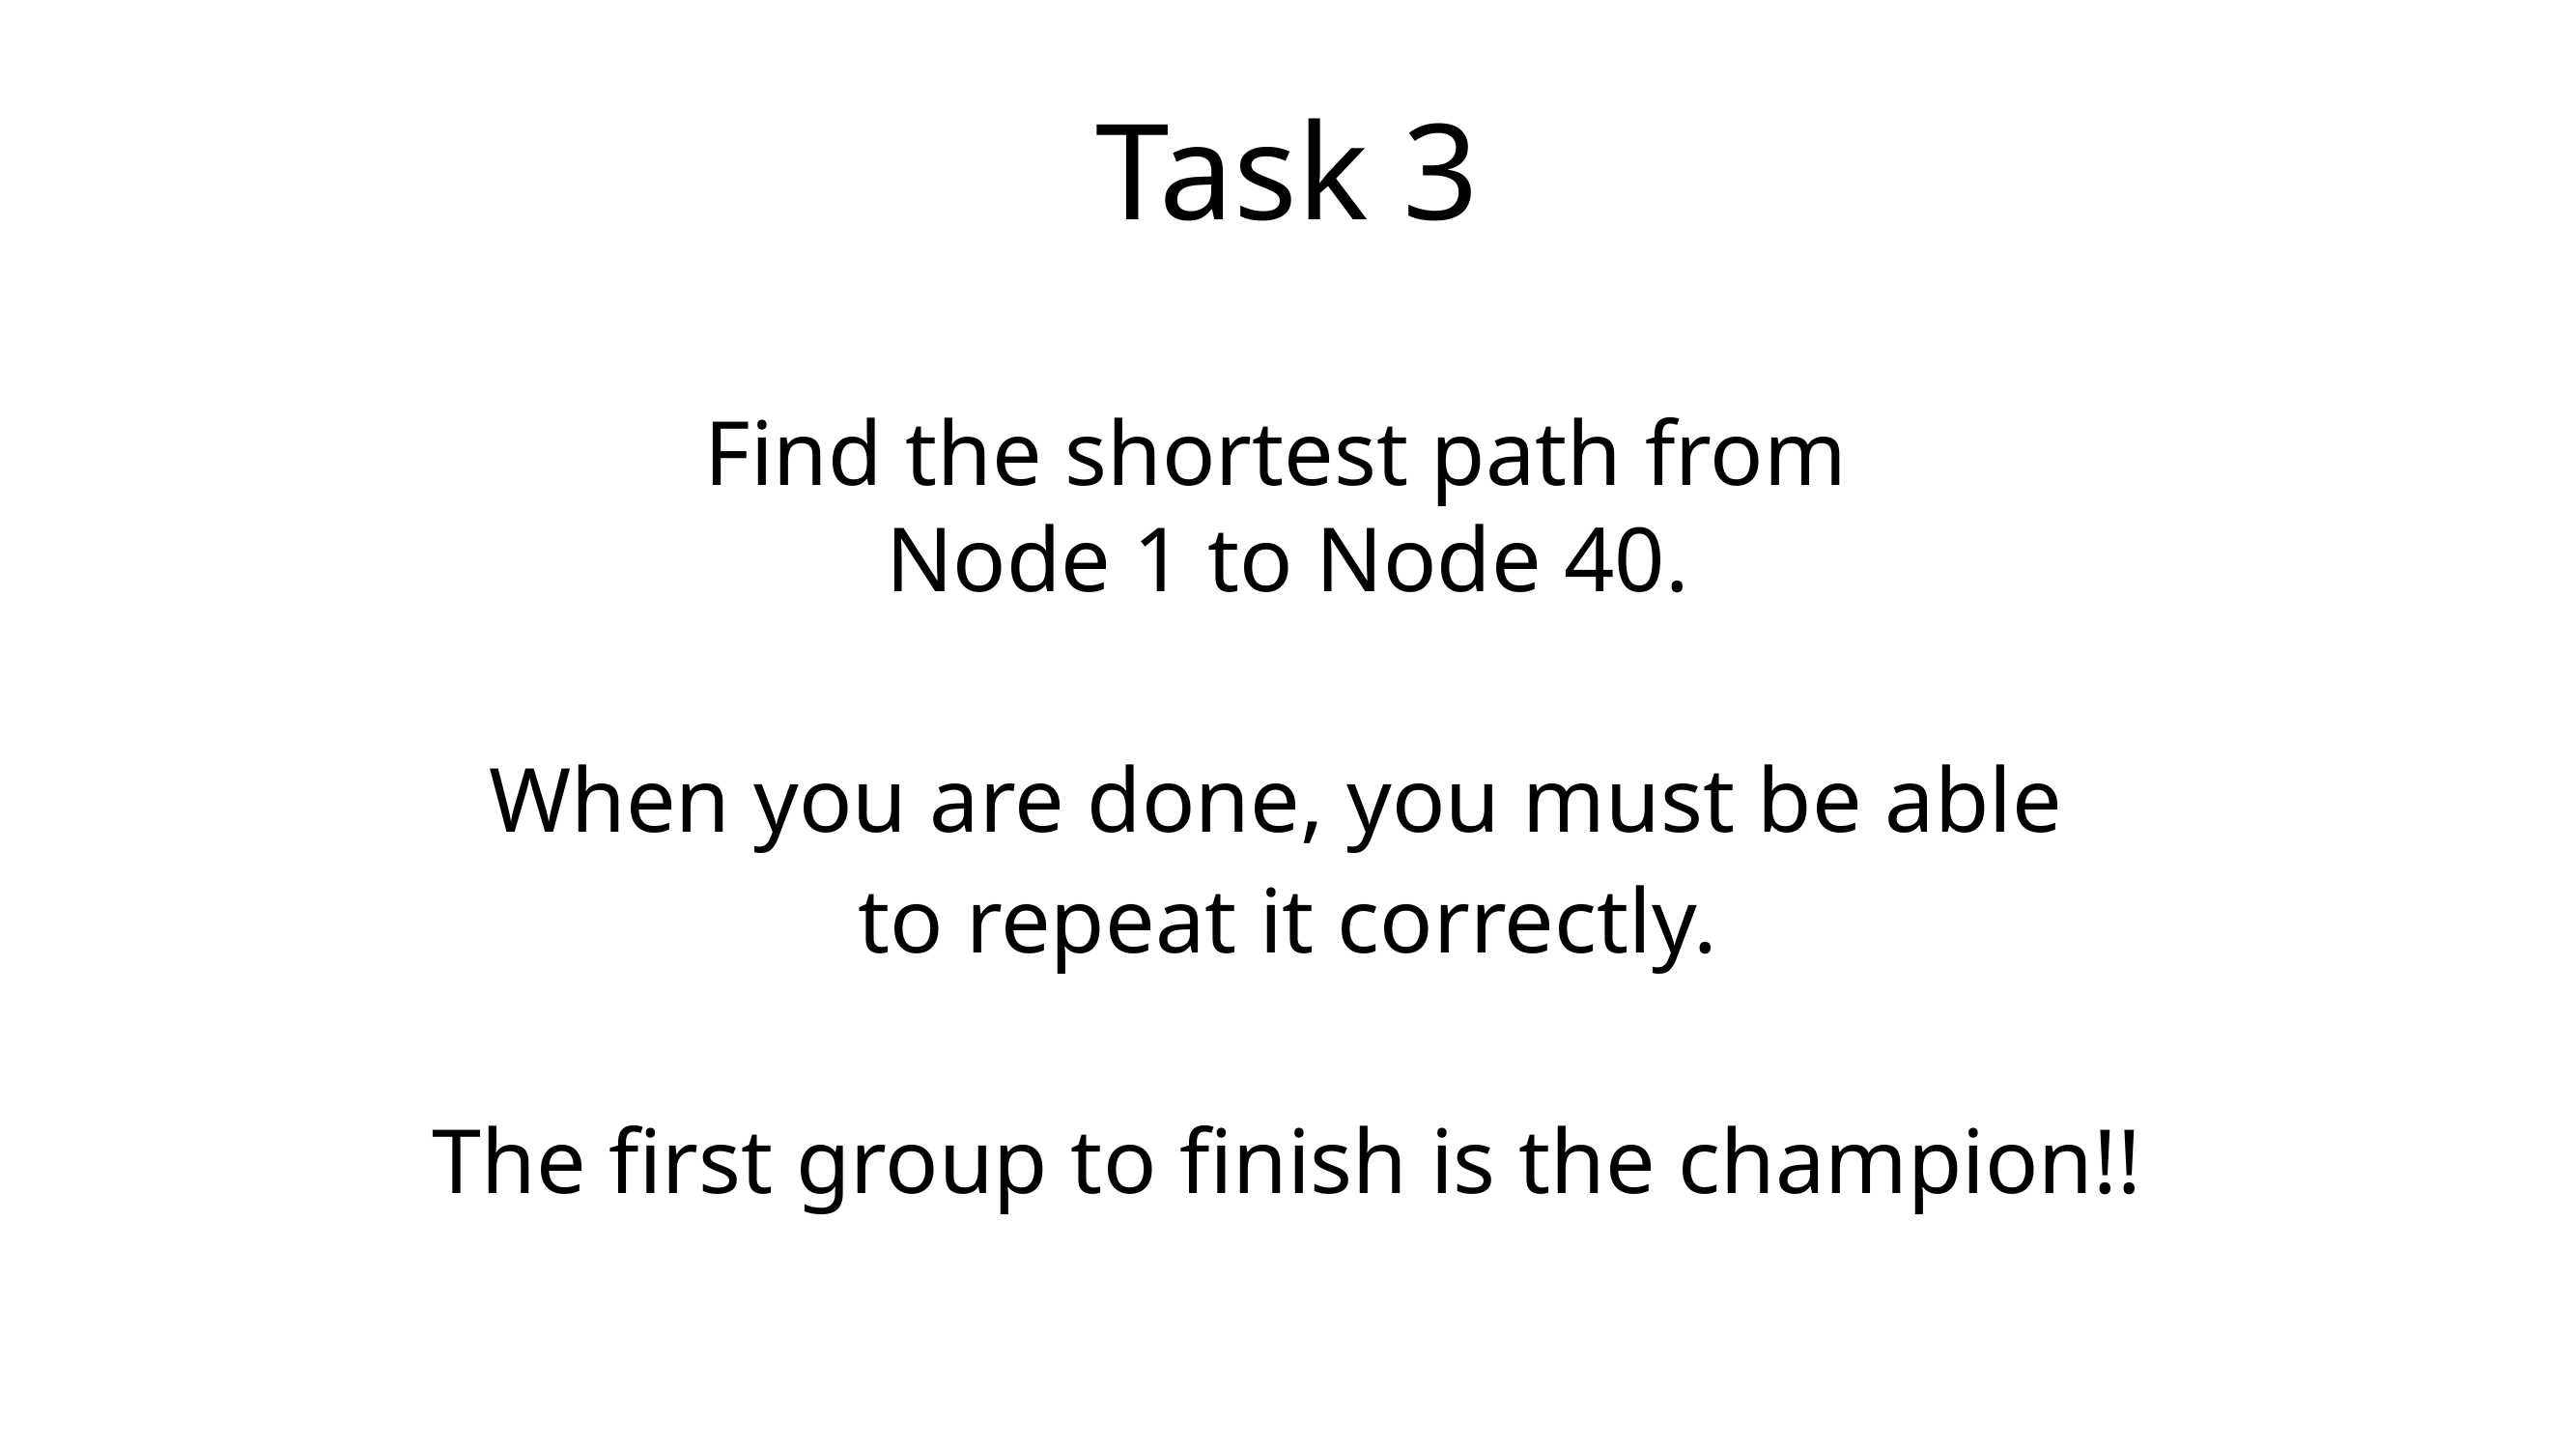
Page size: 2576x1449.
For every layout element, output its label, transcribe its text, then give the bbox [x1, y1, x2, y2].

title Task 3 [250, 38, 2325, 297]
list Find the shortest path from Node 1 to Node 40. When you are done, you must be able to repeat it correctly. The first group to finish is the champion!! [250, 347, 2325, 1261]
